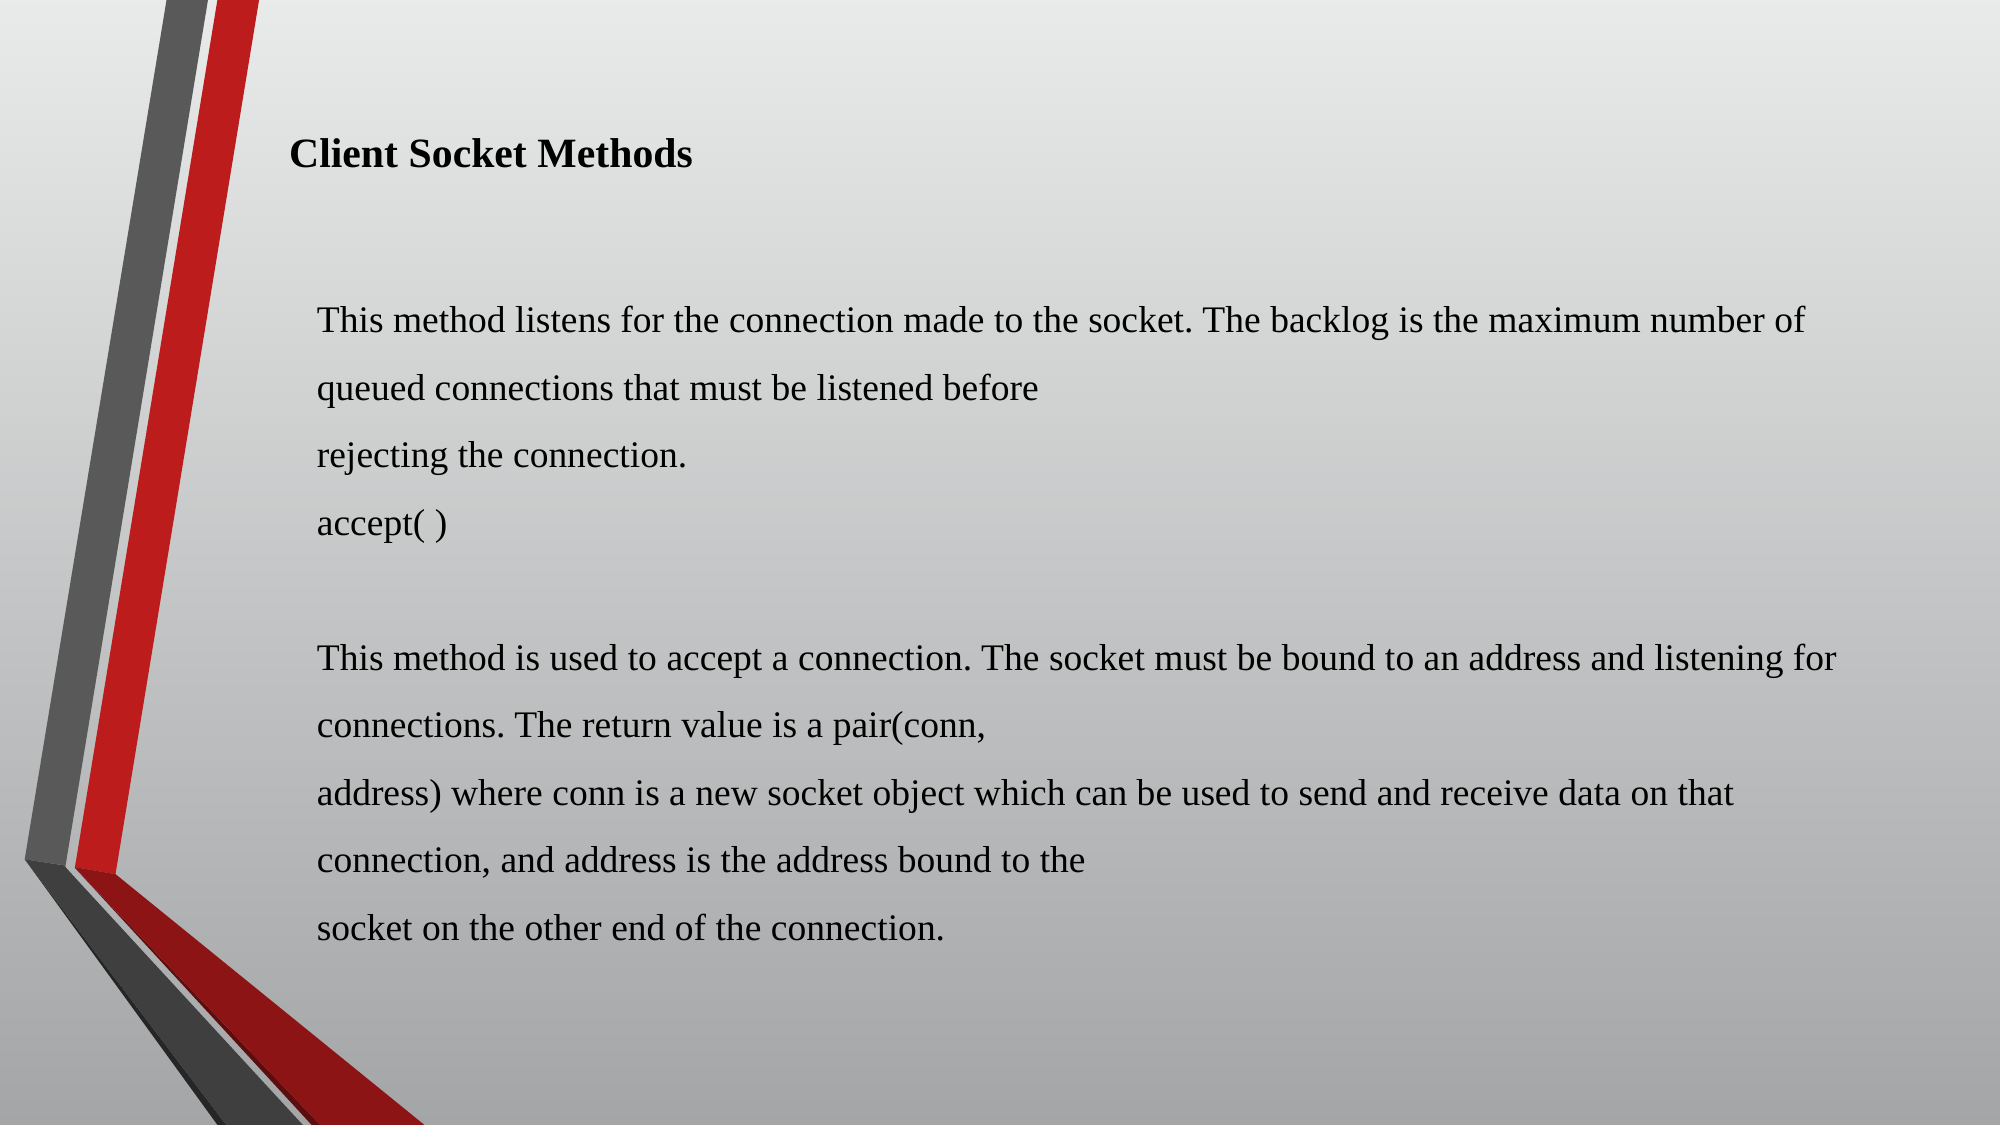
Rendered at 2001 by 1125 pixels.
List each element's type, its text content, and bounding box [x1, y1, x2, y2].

text_box This method listens for the connection made to the socket. The backlog is the maximum number of queued connections that must be listened before rejecting the connection. accept( ) This method is used to accept a connection. The socket must be bound to an address and listening for connections. The return value is a pair(conn, address) where conn is a new socket object which can be used to send and receive data on that connection, and address is the address bound to the socket on the other end of the connection. [301, 265, 1917, 956]
text_box Client Socket Methods [274, 117, 1528, 183]
